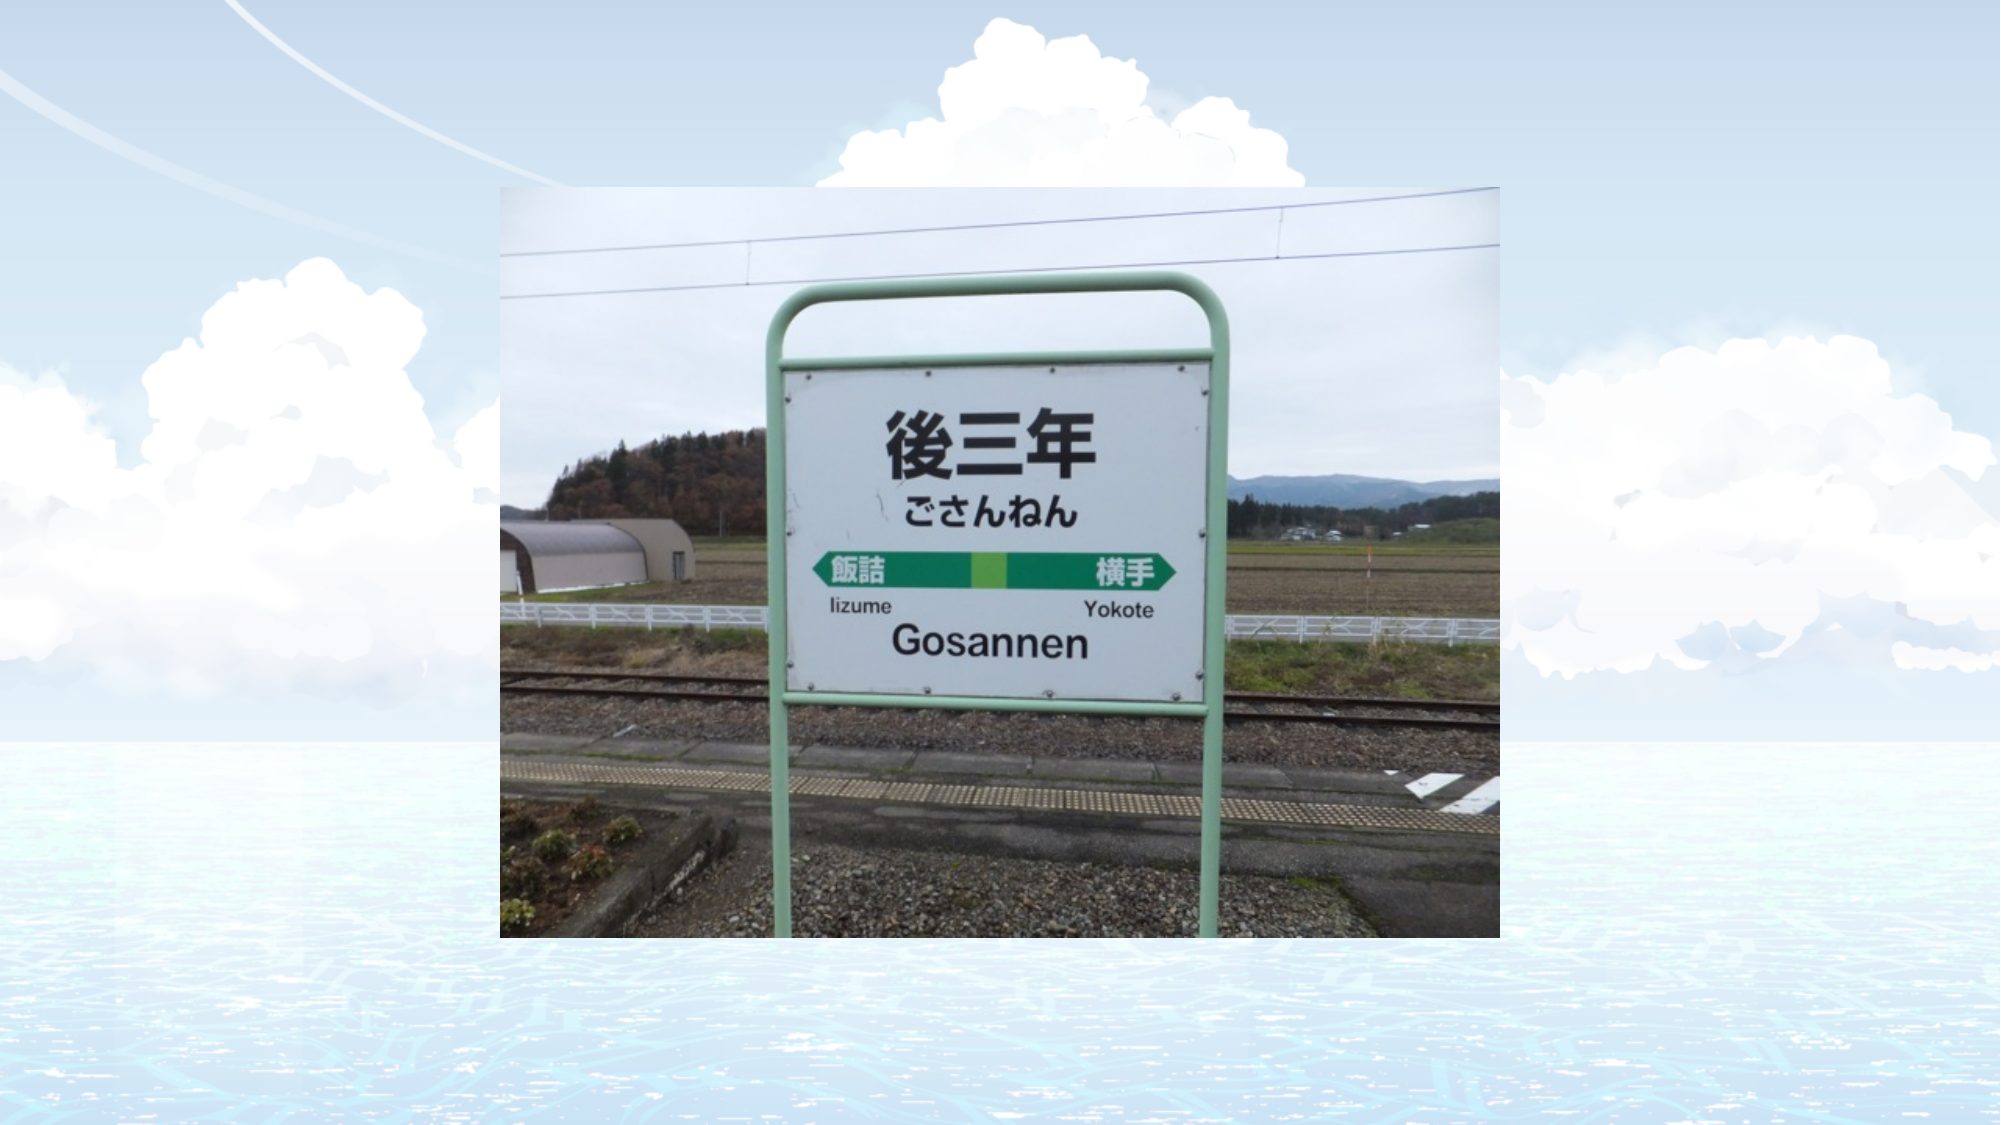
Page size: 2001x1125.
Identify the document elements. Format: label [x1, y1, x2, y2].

picture [499, 187, 1500, 938]
